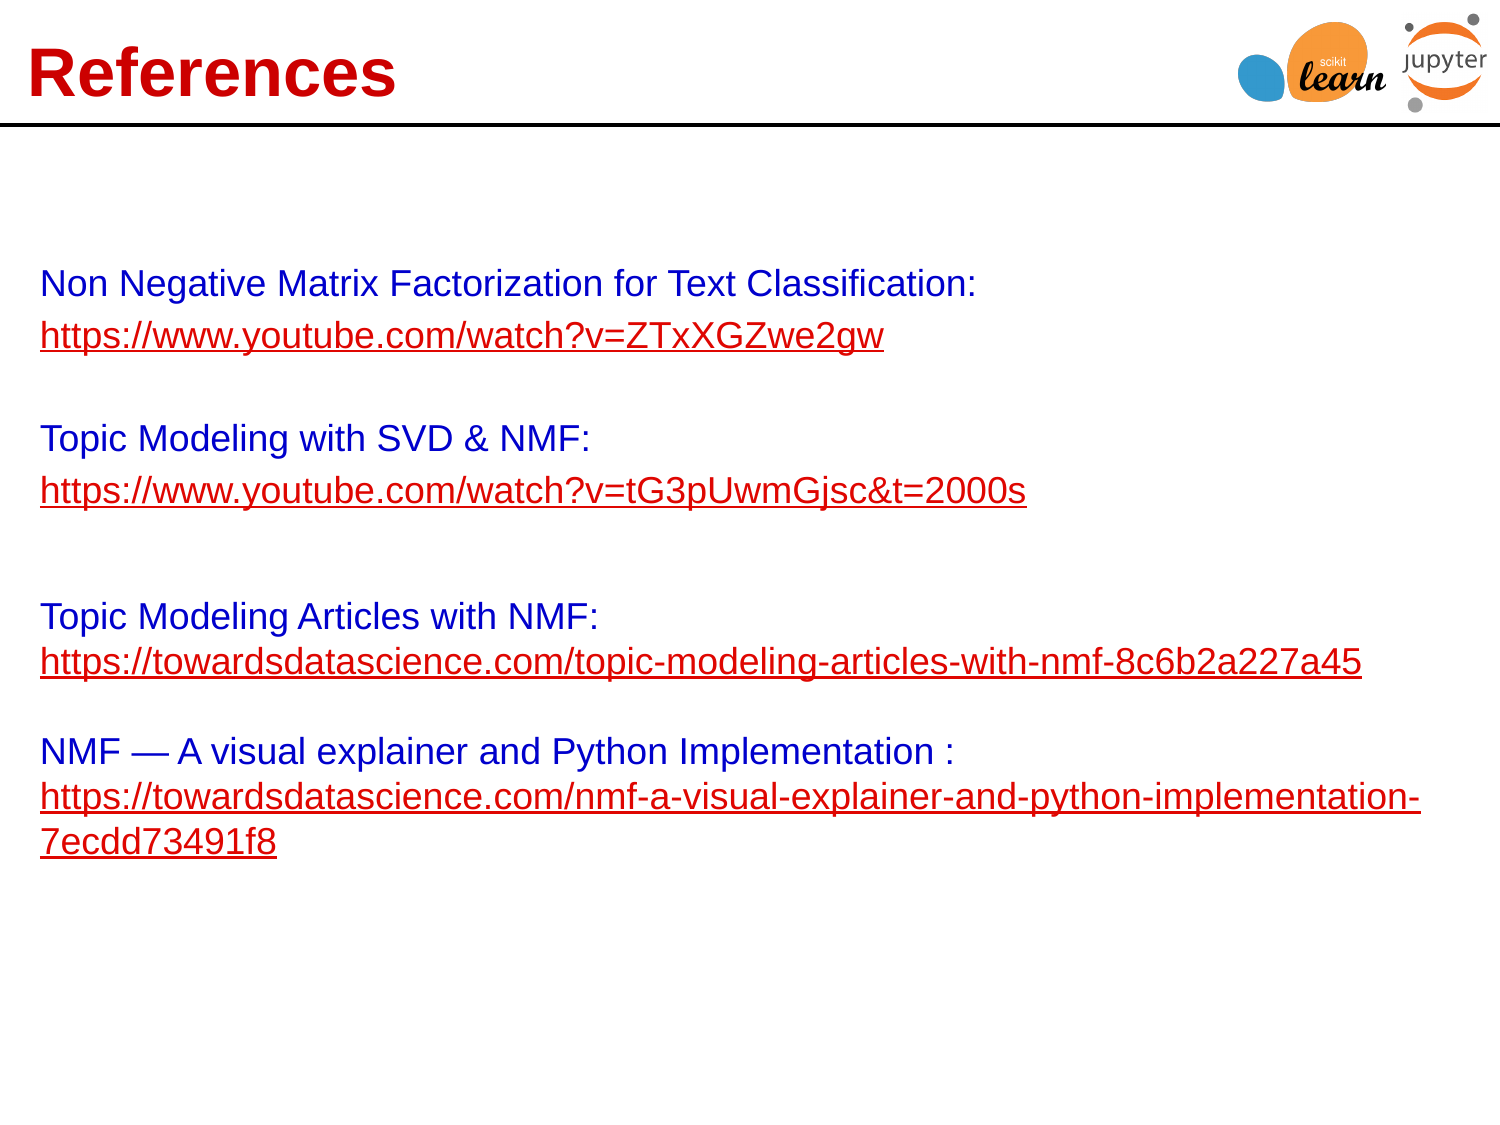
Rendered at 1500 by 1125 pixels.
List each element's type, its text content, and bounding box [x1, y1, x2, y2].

picture [1401, 12, 1488, 113]
picture [1237, 22, 1386, 103]
title References [12, 12, 1500, 123]
text_box Non Negative Matrix Factorization for Text Classification: https://www.youtube.com/watch?v=ZTxXGZwe2gw Topic Modeling with SVD & NMF: https://www.youtube.com/watch?v=tG3pUwmGjsc&t=2000s Topic Modeling Articles with NMF: https://towardsdatascience.com/topic-modeling-articles-with-nmf-8c6b2a227a45 NMF — A visual explainer and Python Implementation : https://towardsdatascience.com/nmf-a-visual-explainer-and-python-implementation-7ecdd73491f8 [24, 192, 1475, 912]
